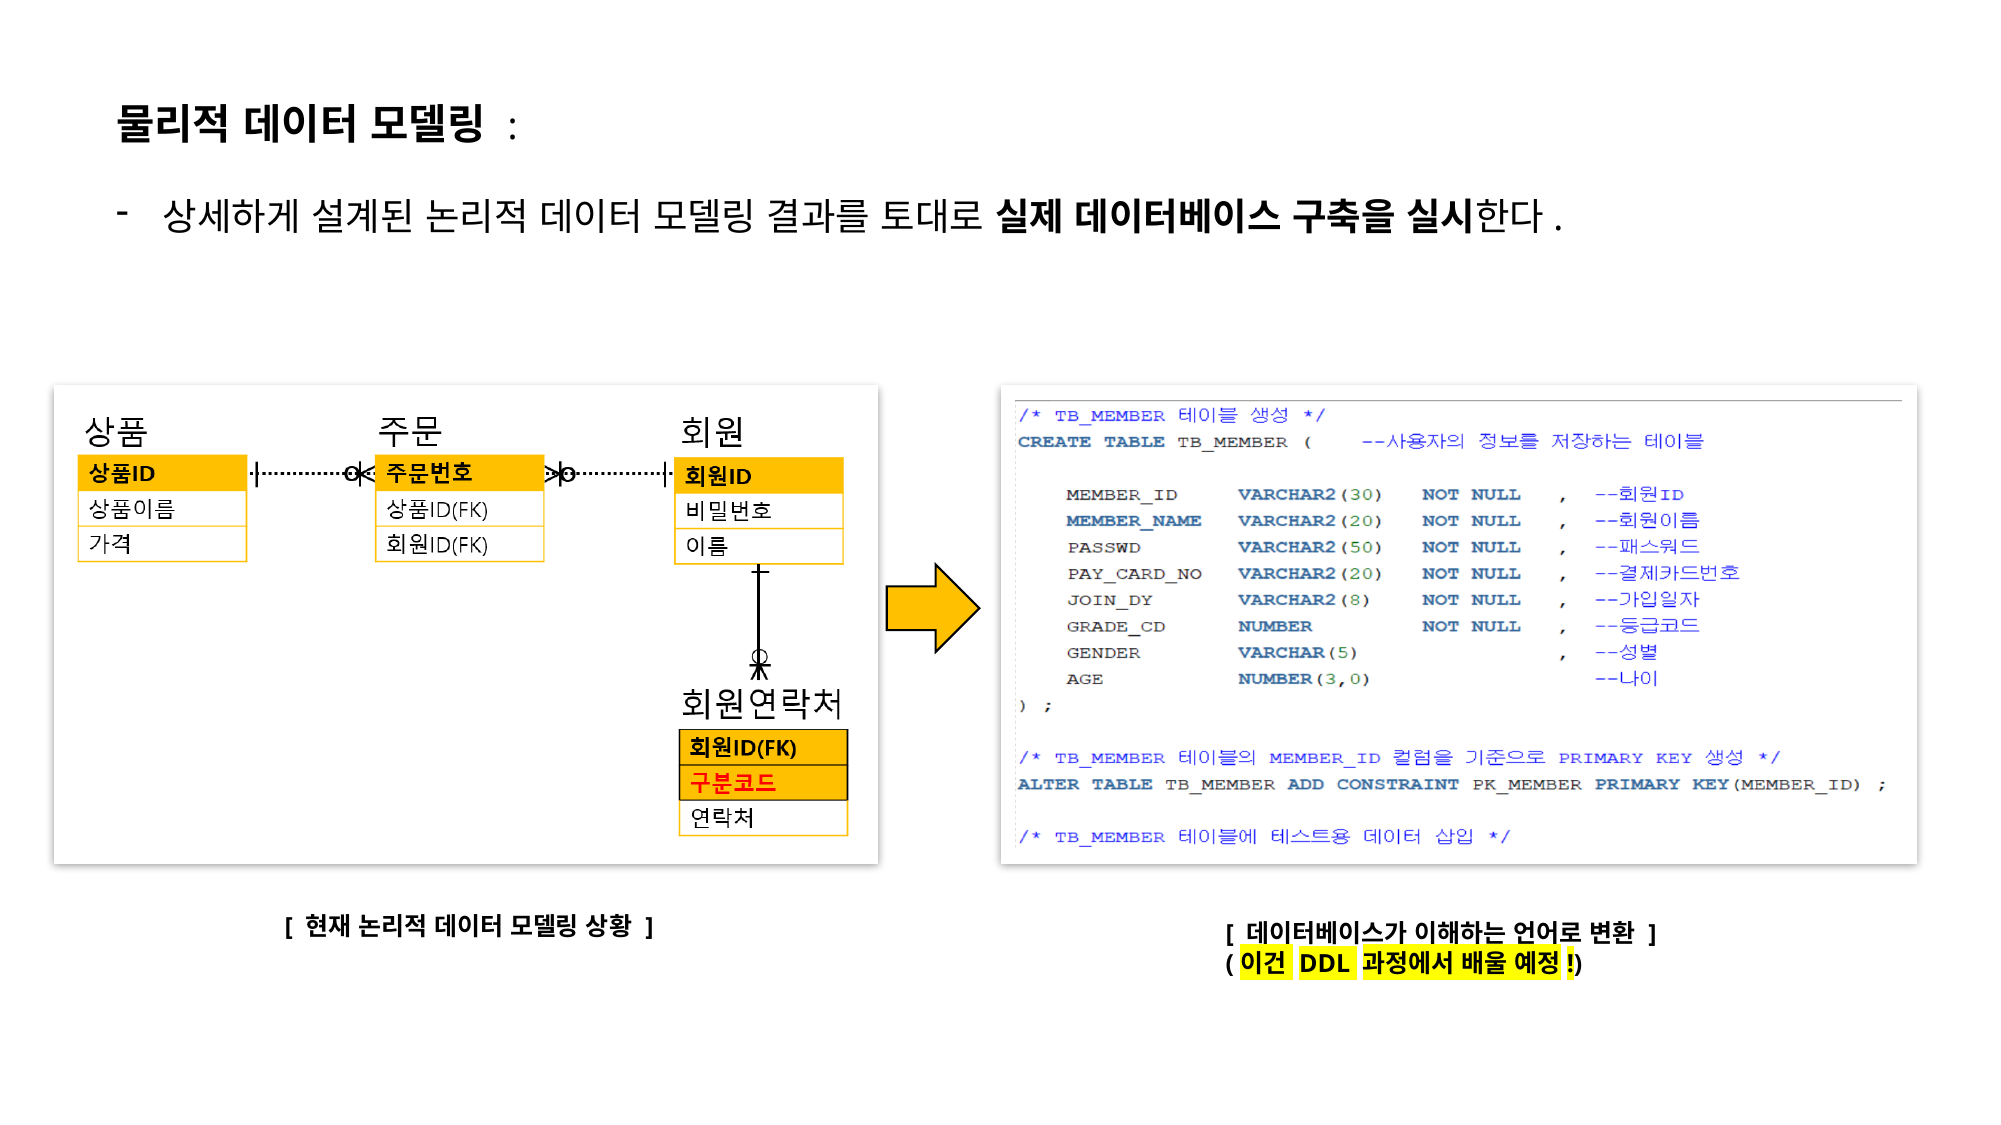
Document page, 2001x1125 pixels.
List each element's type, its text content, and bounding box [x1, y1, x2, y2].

text_box 물리적 데이터 모델링 : 상세하게 설계된 논리적 데이터 모델링 결과를 토대로 실제 데이터베이스 구축을 실시한다. [101, 90, 1753, 246]
text_box [ 현재 논리적 데이터 모델링 상황 ] [269, 902, 746, 948]
text_box [ 데이터베이스가 이해하는 언어로 변환 ] (이건 DDL 과정에서 배울 예정!) [1210, 910, 1745, 985]
text_box [885, 562, 981, 655]
picture [68, 399, 864, 850]
picture [1015, 399, 1903, 850]
